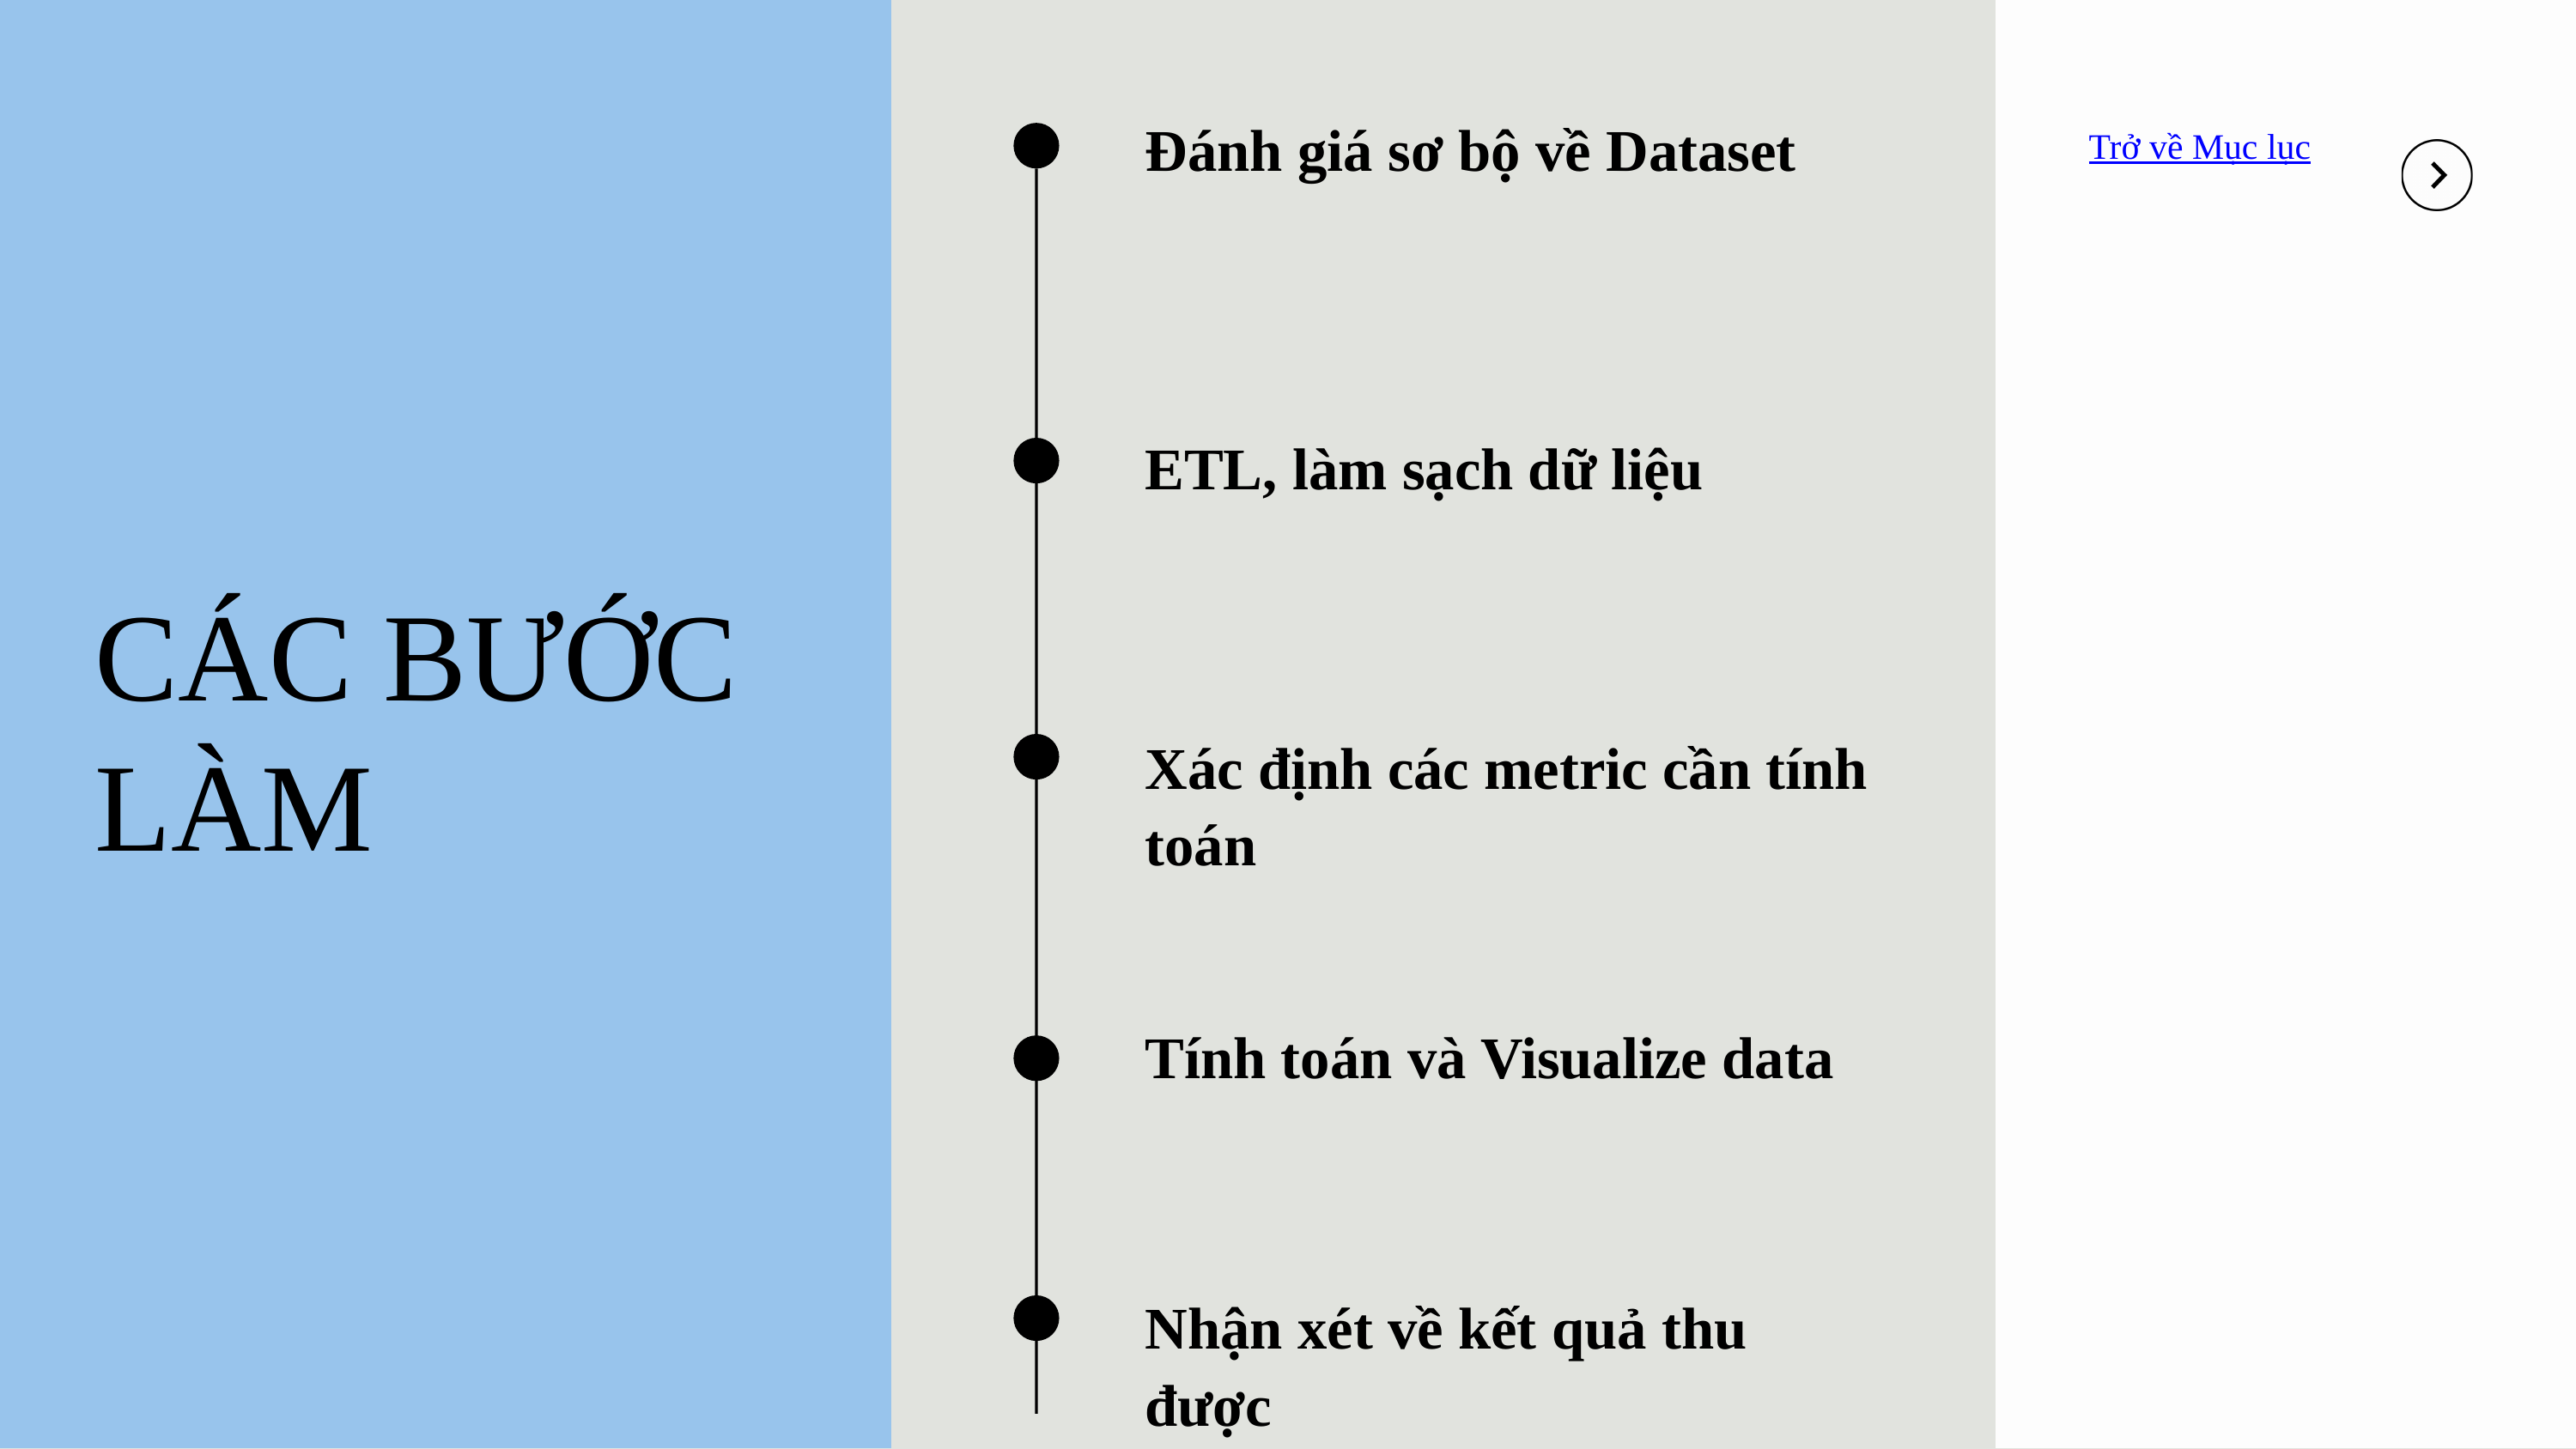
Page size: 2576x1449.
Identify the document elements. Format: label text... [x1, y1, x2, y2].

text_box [1013, 1294, 1060, 1342]
text_box Đánh giá sơ bộ về Dataset [1145, 106, 1874, 183]
text_box Tính toán và Visualize data [1145, 1014, 1874, 1091]
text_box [1013, 122, 1060, 169]
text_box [1995, 0, 2576, 1449]
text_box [1013, 437, 1060, 484]
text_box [1013, 1034, 1060, 1082]
text_box Xác định các metric cần tính toán [1145, 724, 1874, 878]
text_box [1013, 733, 1060, 780]
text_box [0, 0, 892, 1449]
text_box Nhận xét về kết quả thu được [1145, 1284, 1874, 1438]
text_box ETL, làm sạch dữ liệu [1145, 424, 1874, 501]
